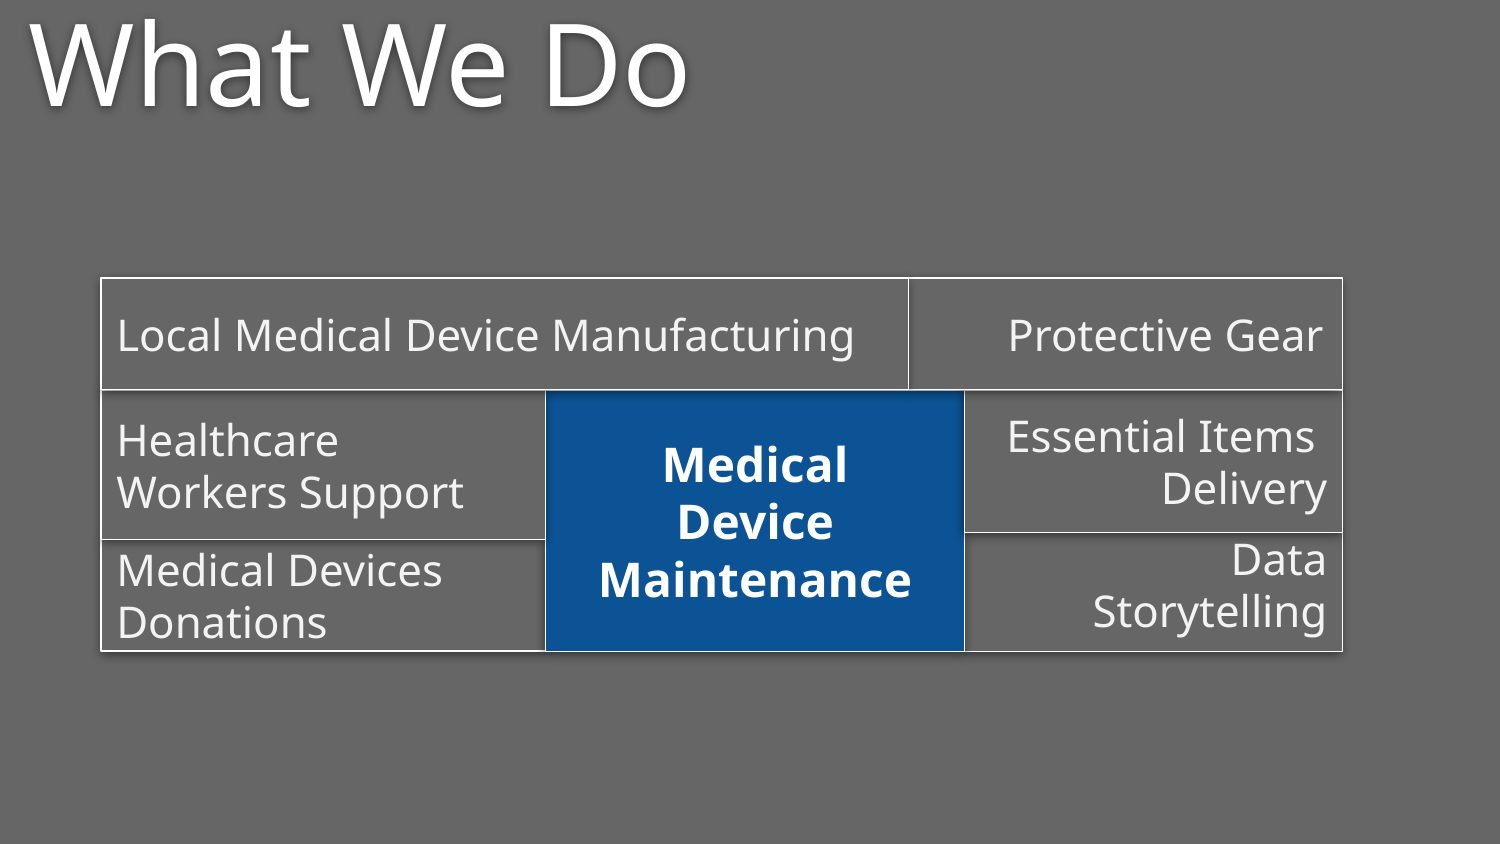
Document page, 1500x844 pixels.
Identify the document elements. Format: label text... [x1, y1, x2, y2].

text_box Data Storytelling [972, 541, 1343, 652]
text_box Protective Gear [914, 278, 1343, 390]
text_box Healthcare Workers Support [101, 400, 546, 540]
text_box Medical Devices Donations [101, 550, 538, 651]
text_box Local Medical Device Manufacturing [101, 278, 909, 390]
text_box Medical Device Maintenance [545, 401, 965, 652]
text_box Essential Items Delivery [964, 399, 1343, 533]
text_box What We Do [13, 25, 965, 144]
